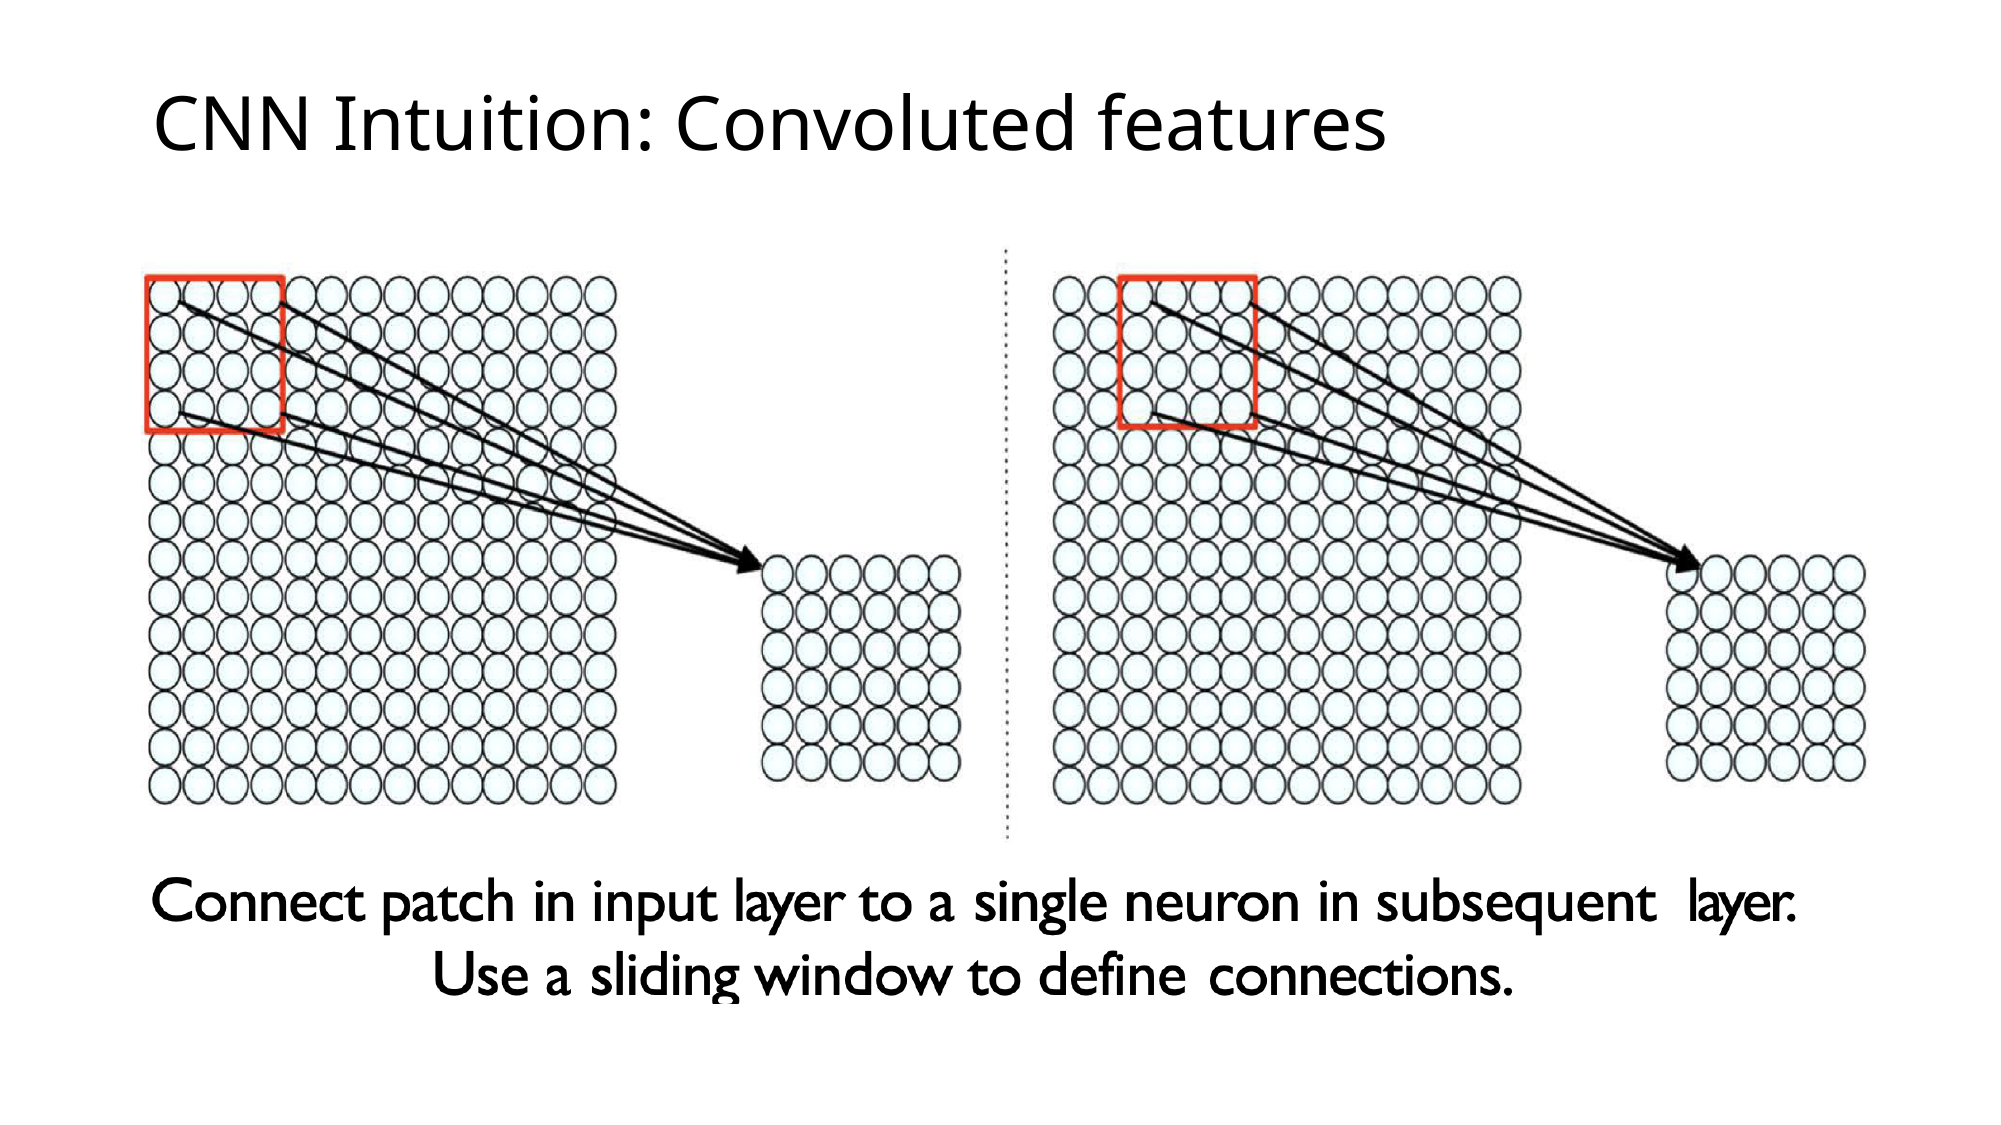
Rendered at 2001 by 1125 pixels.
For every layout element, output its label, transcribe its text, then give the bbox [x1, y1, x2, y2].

title CNN Intuition: Convoluted features [137, 59, 1863, 193]
picture [102, 220, 1898, 1004]
